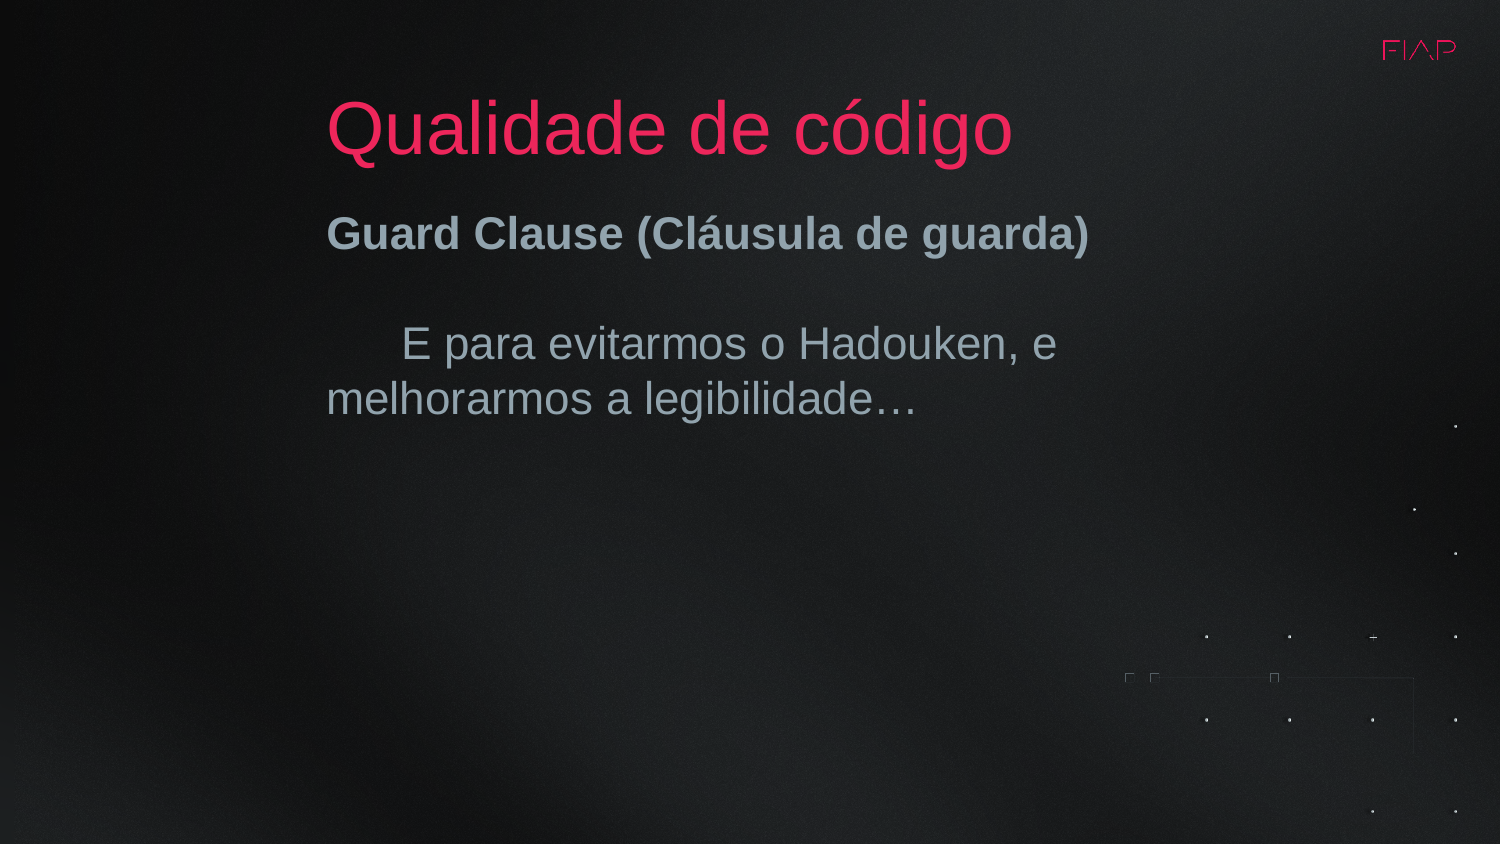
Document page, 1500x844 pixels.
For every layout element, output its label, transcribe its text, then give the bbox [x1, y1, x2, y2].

text_box Guard Clause (Cláusula de guarda) E para evitarmos o Hadouken, e melhorarmos a legibilidade… [311, 196, 1292, 541]
picture [0, 0, 1500, 844]
text_box Qualidade de código [311, 72, 1126, 177]
